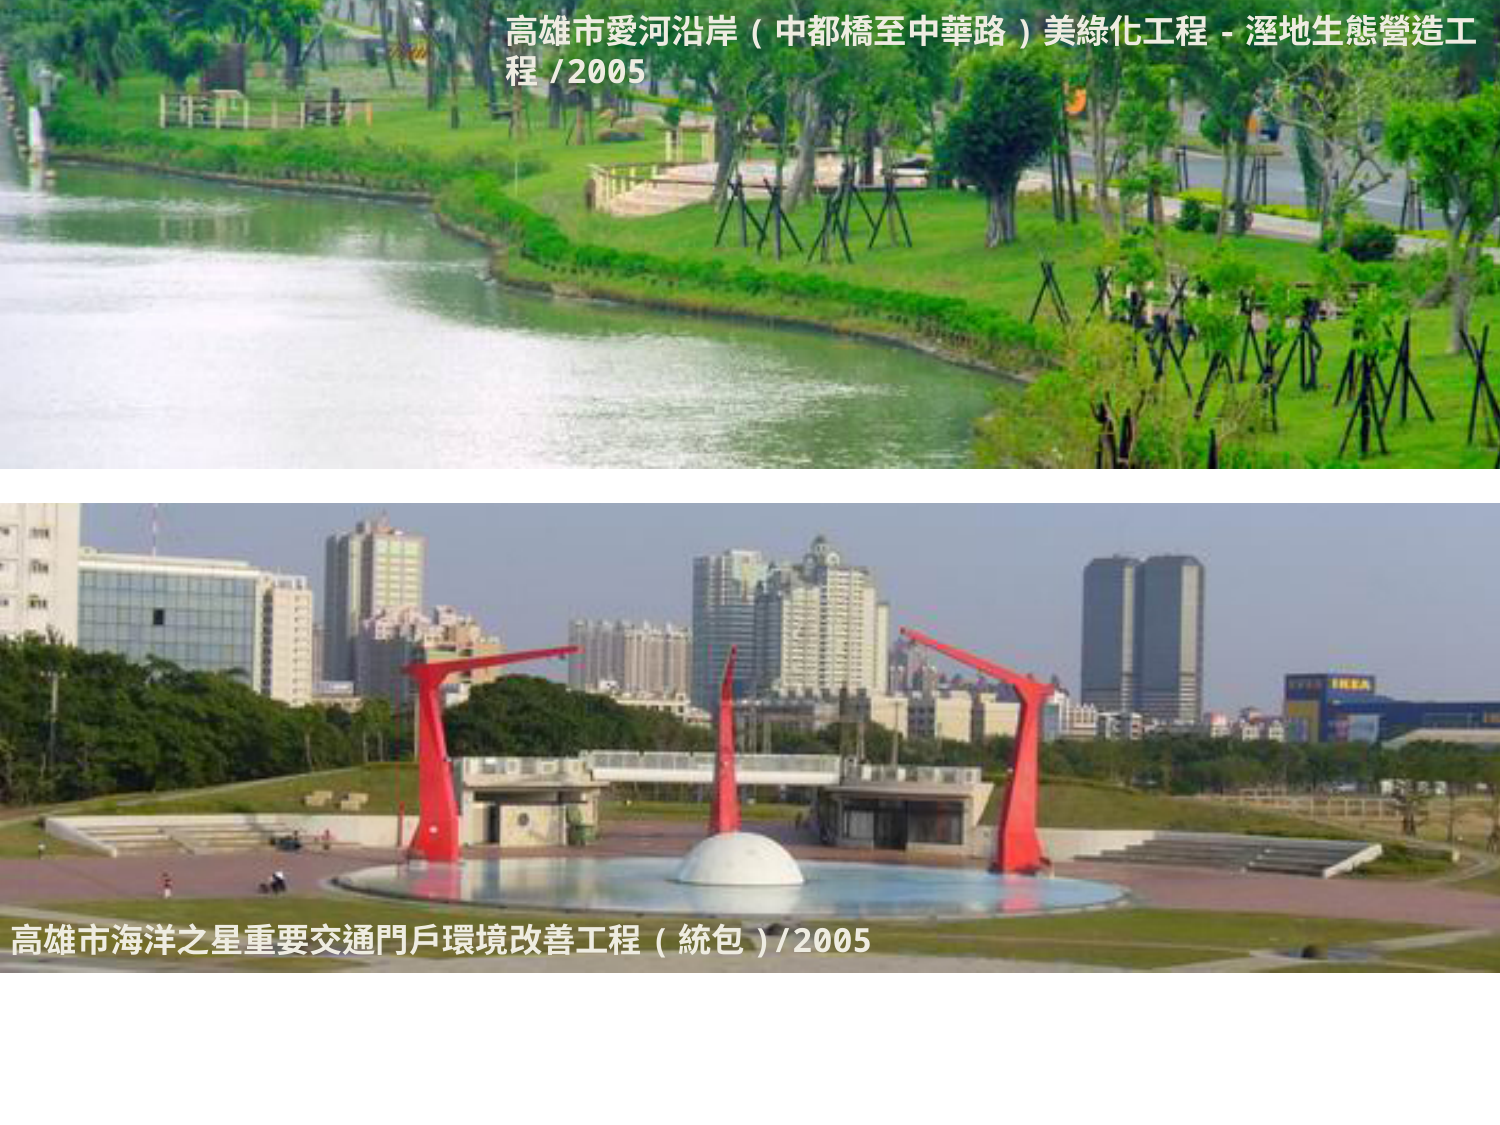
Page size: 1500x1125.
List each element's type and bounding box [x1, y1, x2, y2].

picture [0, 0, 1500, 470]
picture [0, 503, 1500, 973]
